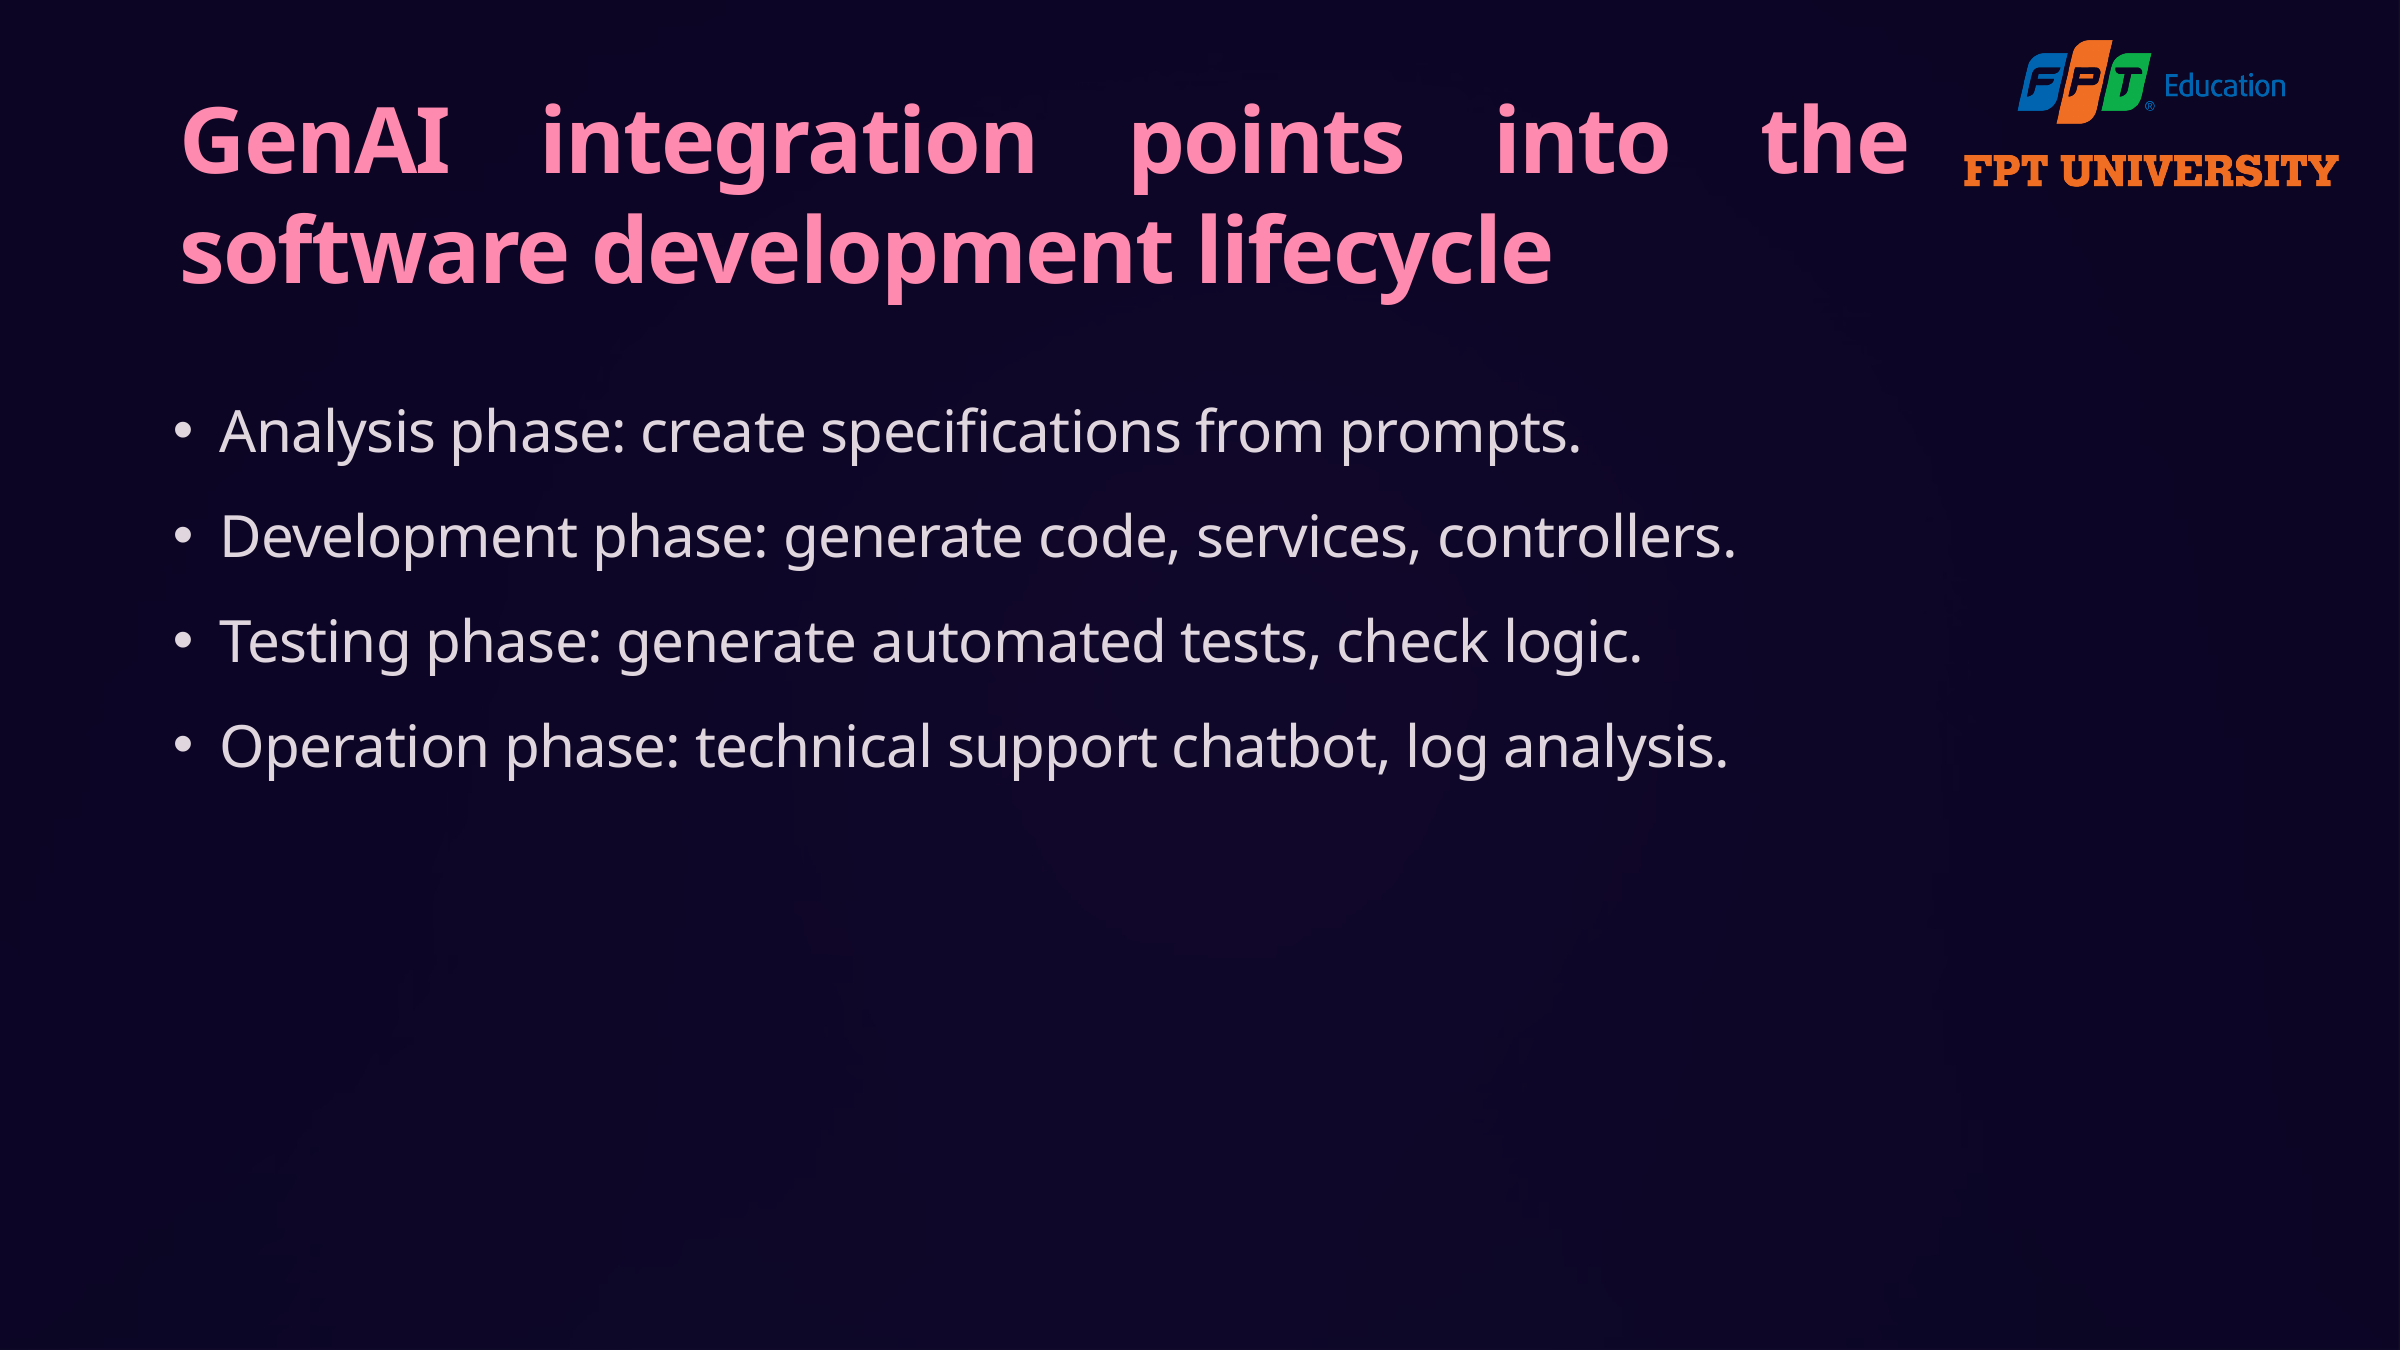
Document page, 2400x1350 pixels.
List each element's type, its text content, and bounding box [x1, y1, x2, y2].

text_box GenAI integration points into the software development lifecycle [164, 74, 1925, 309]
picture [1964, 40, 2339, 187]
text_box Analysis phase: create specifications from prompts. Development phase: generate code, services, controllers. Testing phase: generate automated tests, check logic. Operation phase: technical support chatbot, log analysis. [172, 359, 2311, 1301]
